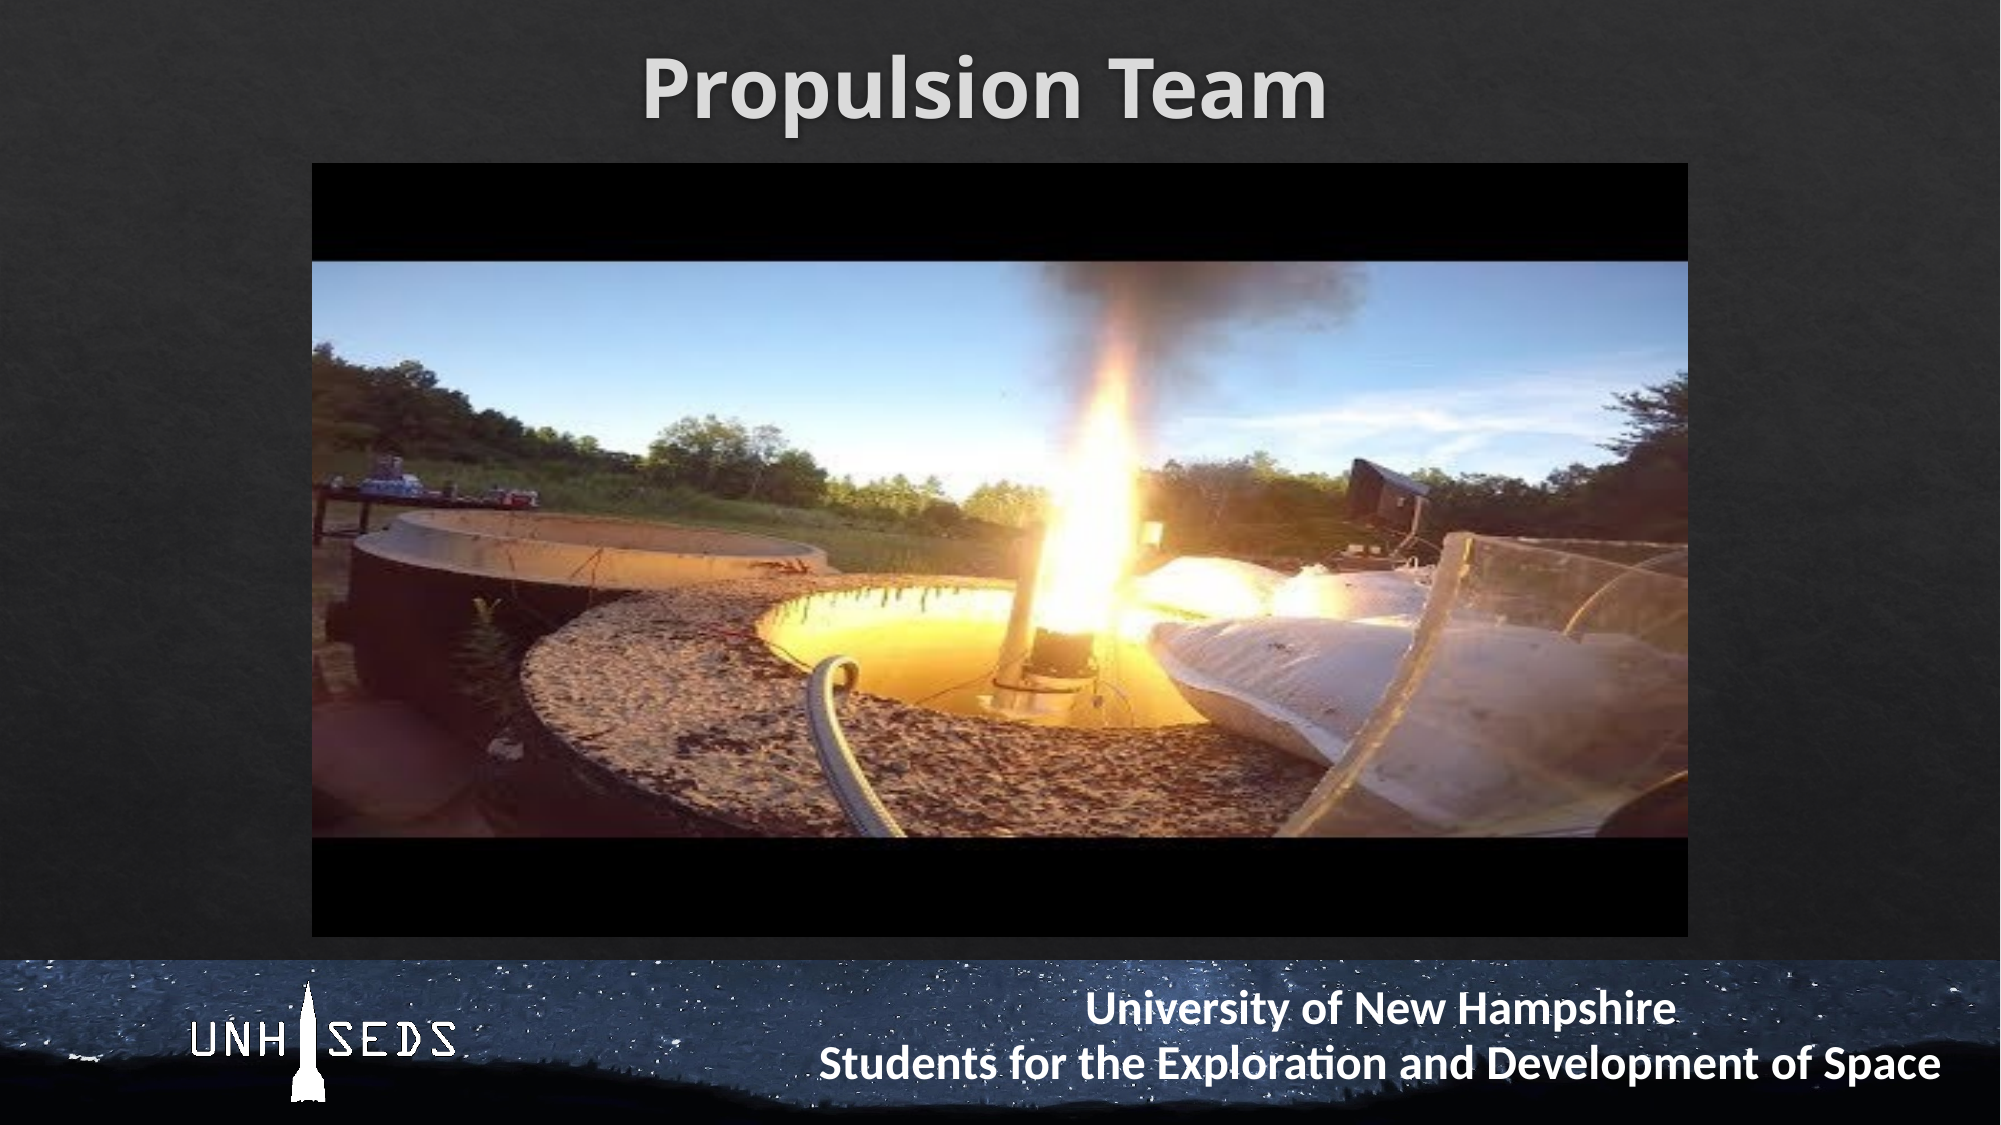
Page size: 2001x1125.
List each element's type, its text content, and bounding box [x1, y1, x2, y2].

title Propulsion Team [136, 6, 1835, 166]
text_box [0, 959, 2000, 1125]
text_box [311, 162, 1689, 938]
